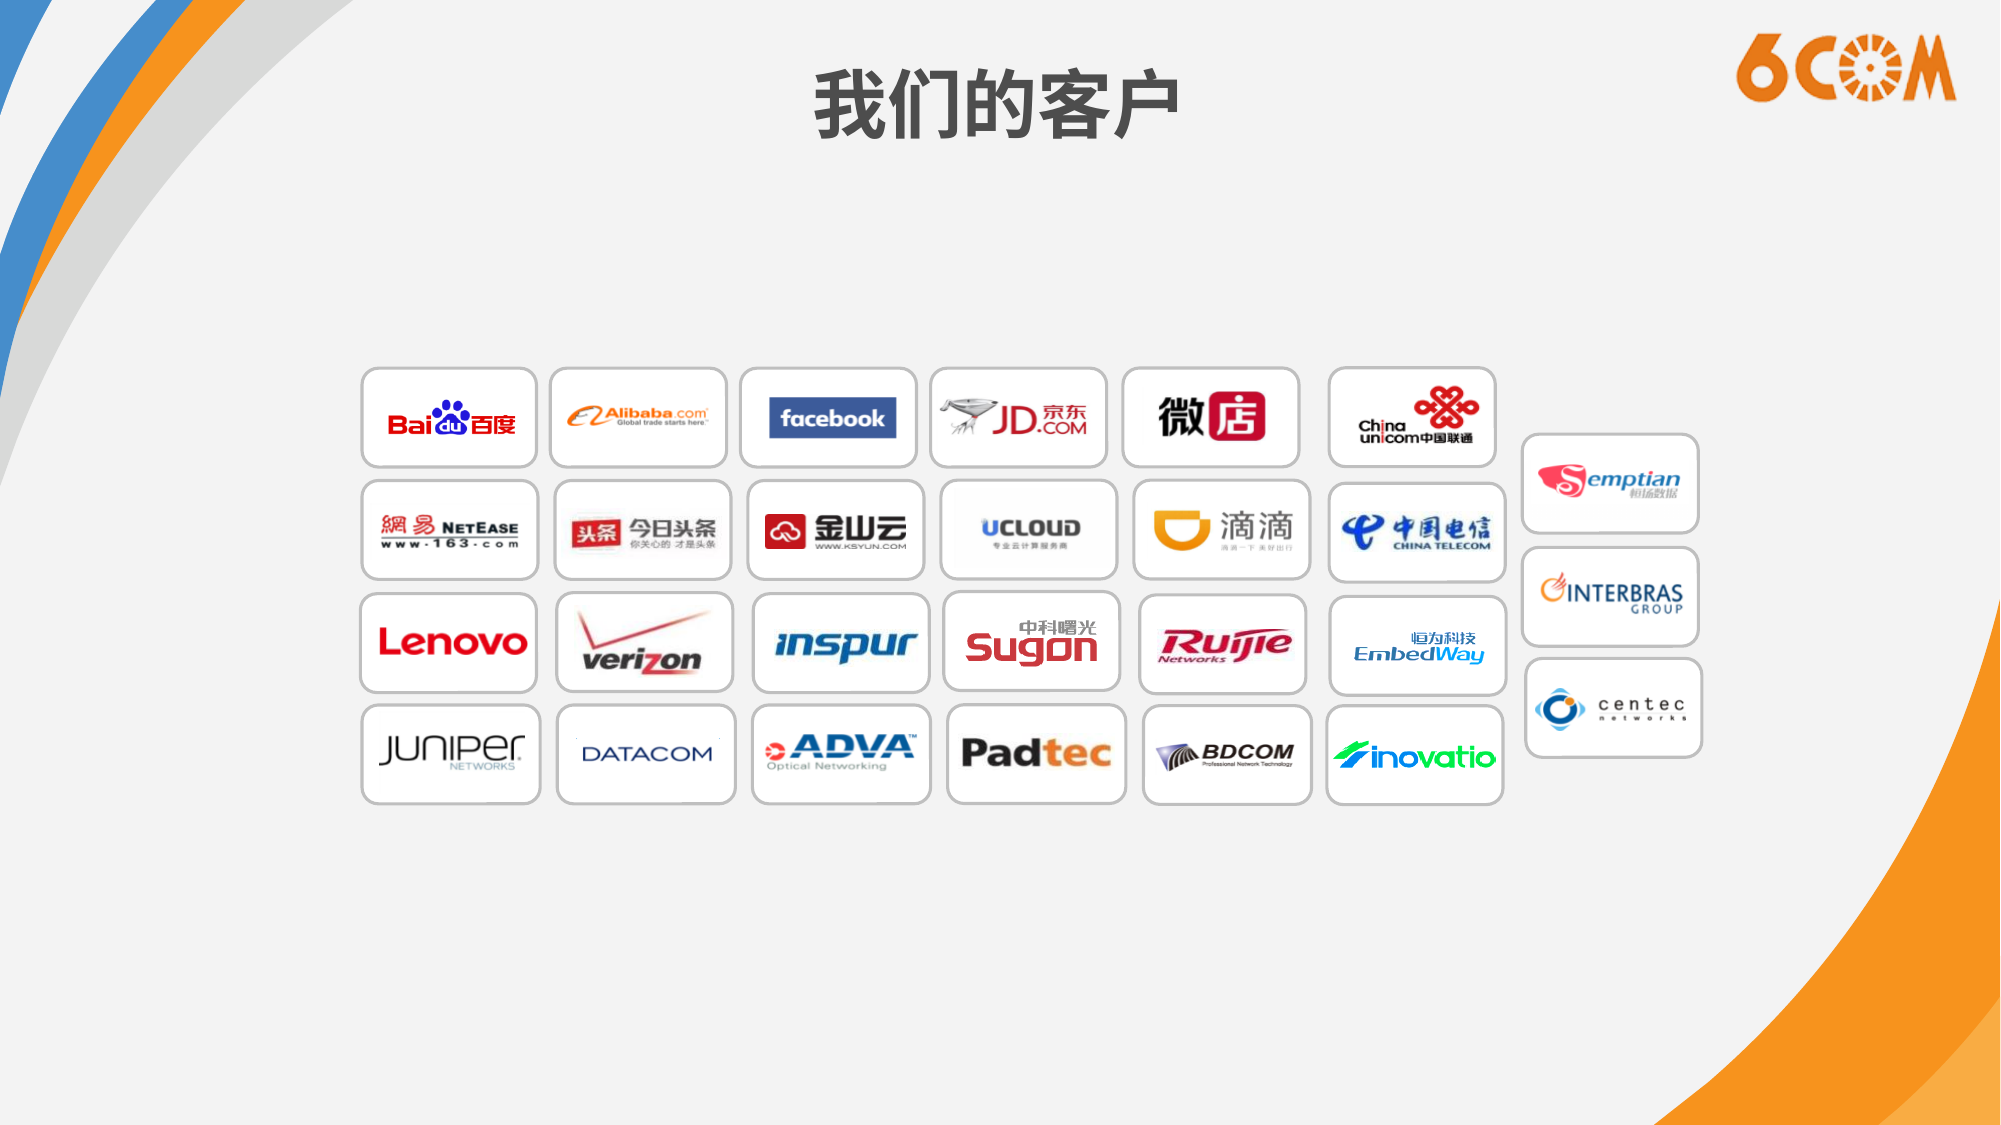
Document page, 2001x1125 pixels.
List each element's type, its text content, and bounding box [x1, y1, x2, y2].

picture [1670, 0, 2001, 199]
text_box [360, 367, 1702, 805]
title 我们的客户 [137, 59, 1863, 278]
